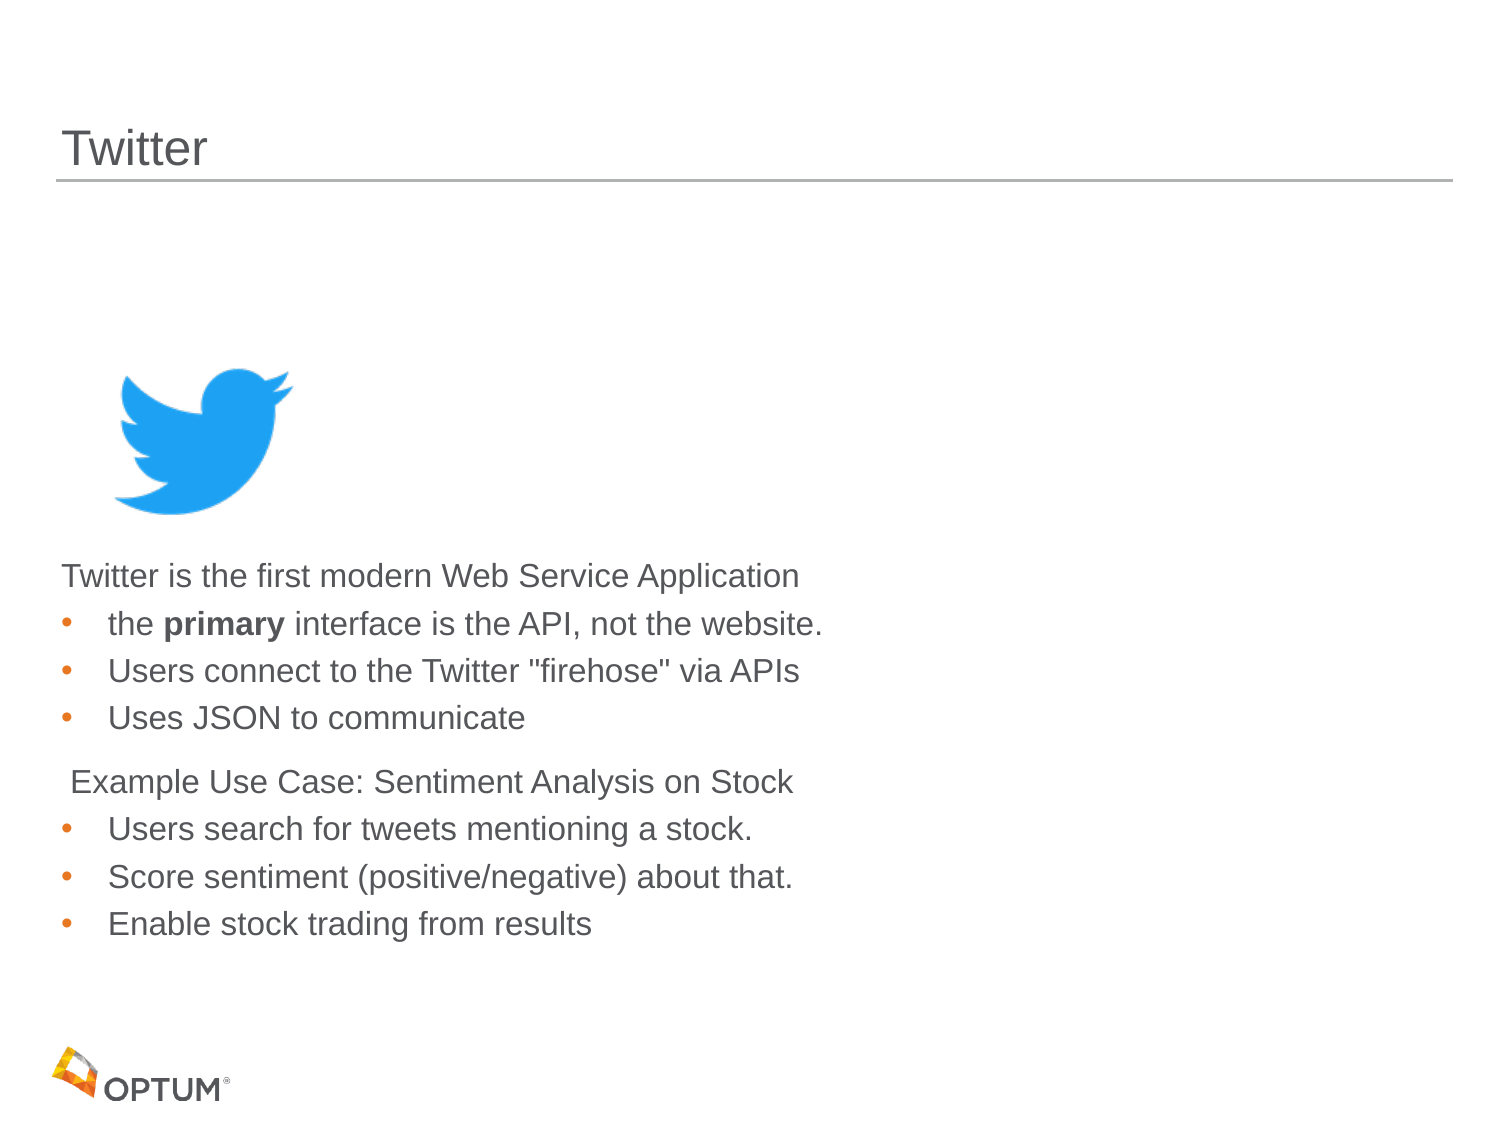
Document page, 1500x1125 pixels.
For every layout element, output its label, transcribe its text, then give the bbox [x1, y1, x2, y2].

list Twitter is the first modern Web Service Application the primary interface is the API, not the website. Users connect to the Twitter "firehose" via APIs Uses JSON to communicate Example Use Case: Sentiment Analysis on Stock Users search for tweets mentioning a stock. Score sentiment (positive/negative) about that. Enable stock trading from results [60, 299, 1454, 968]
picture [61, 299, 347, 585]
title Twitter [60, 0, 1454, 177]
picture [50, 1044, 231, 1101]
